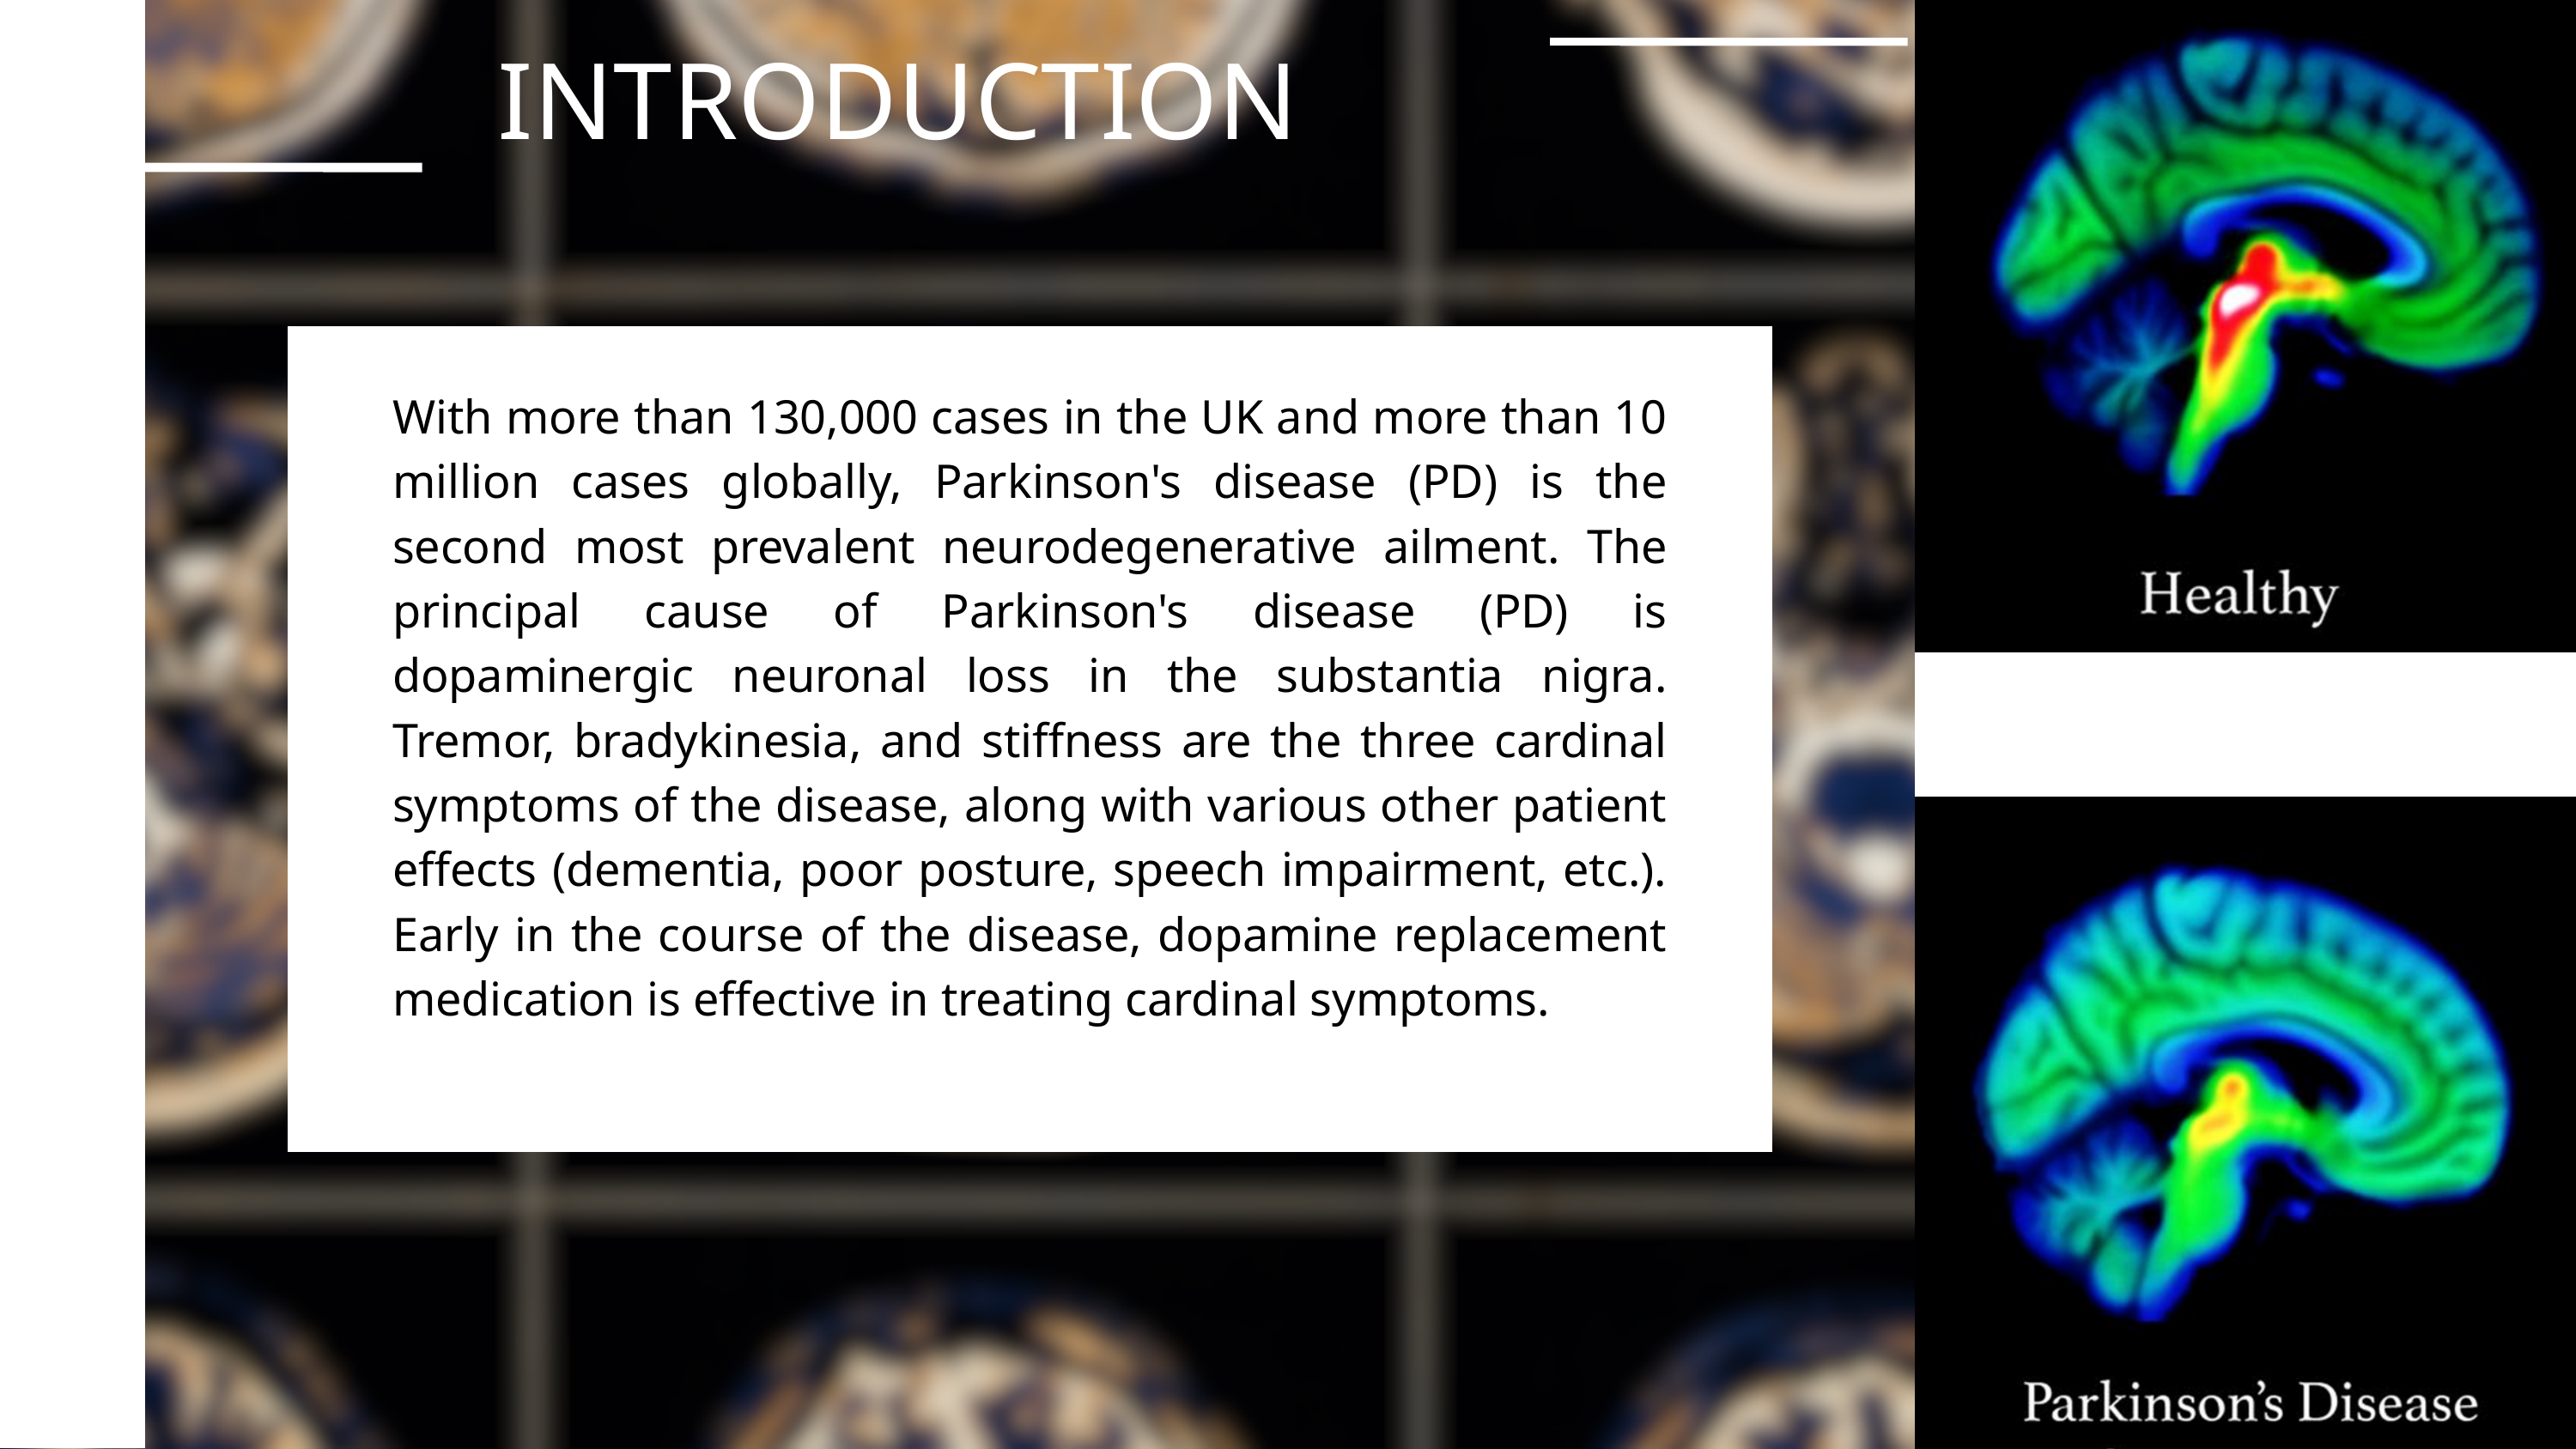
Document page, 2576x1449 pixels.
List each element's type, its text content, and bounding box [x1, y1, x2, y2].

text_box [1914, 797, 2576, 1449]
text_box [0, 0, 145, 1449]
text_box [147, 0, 1915, 1449]
text_box [1915, 0, 2576, 652]
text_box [287, 325, 1772, 1153]
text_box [2172, 393, 2318, 1055]
text_box INTRODUCTION [497, 55, 1729, 161]
